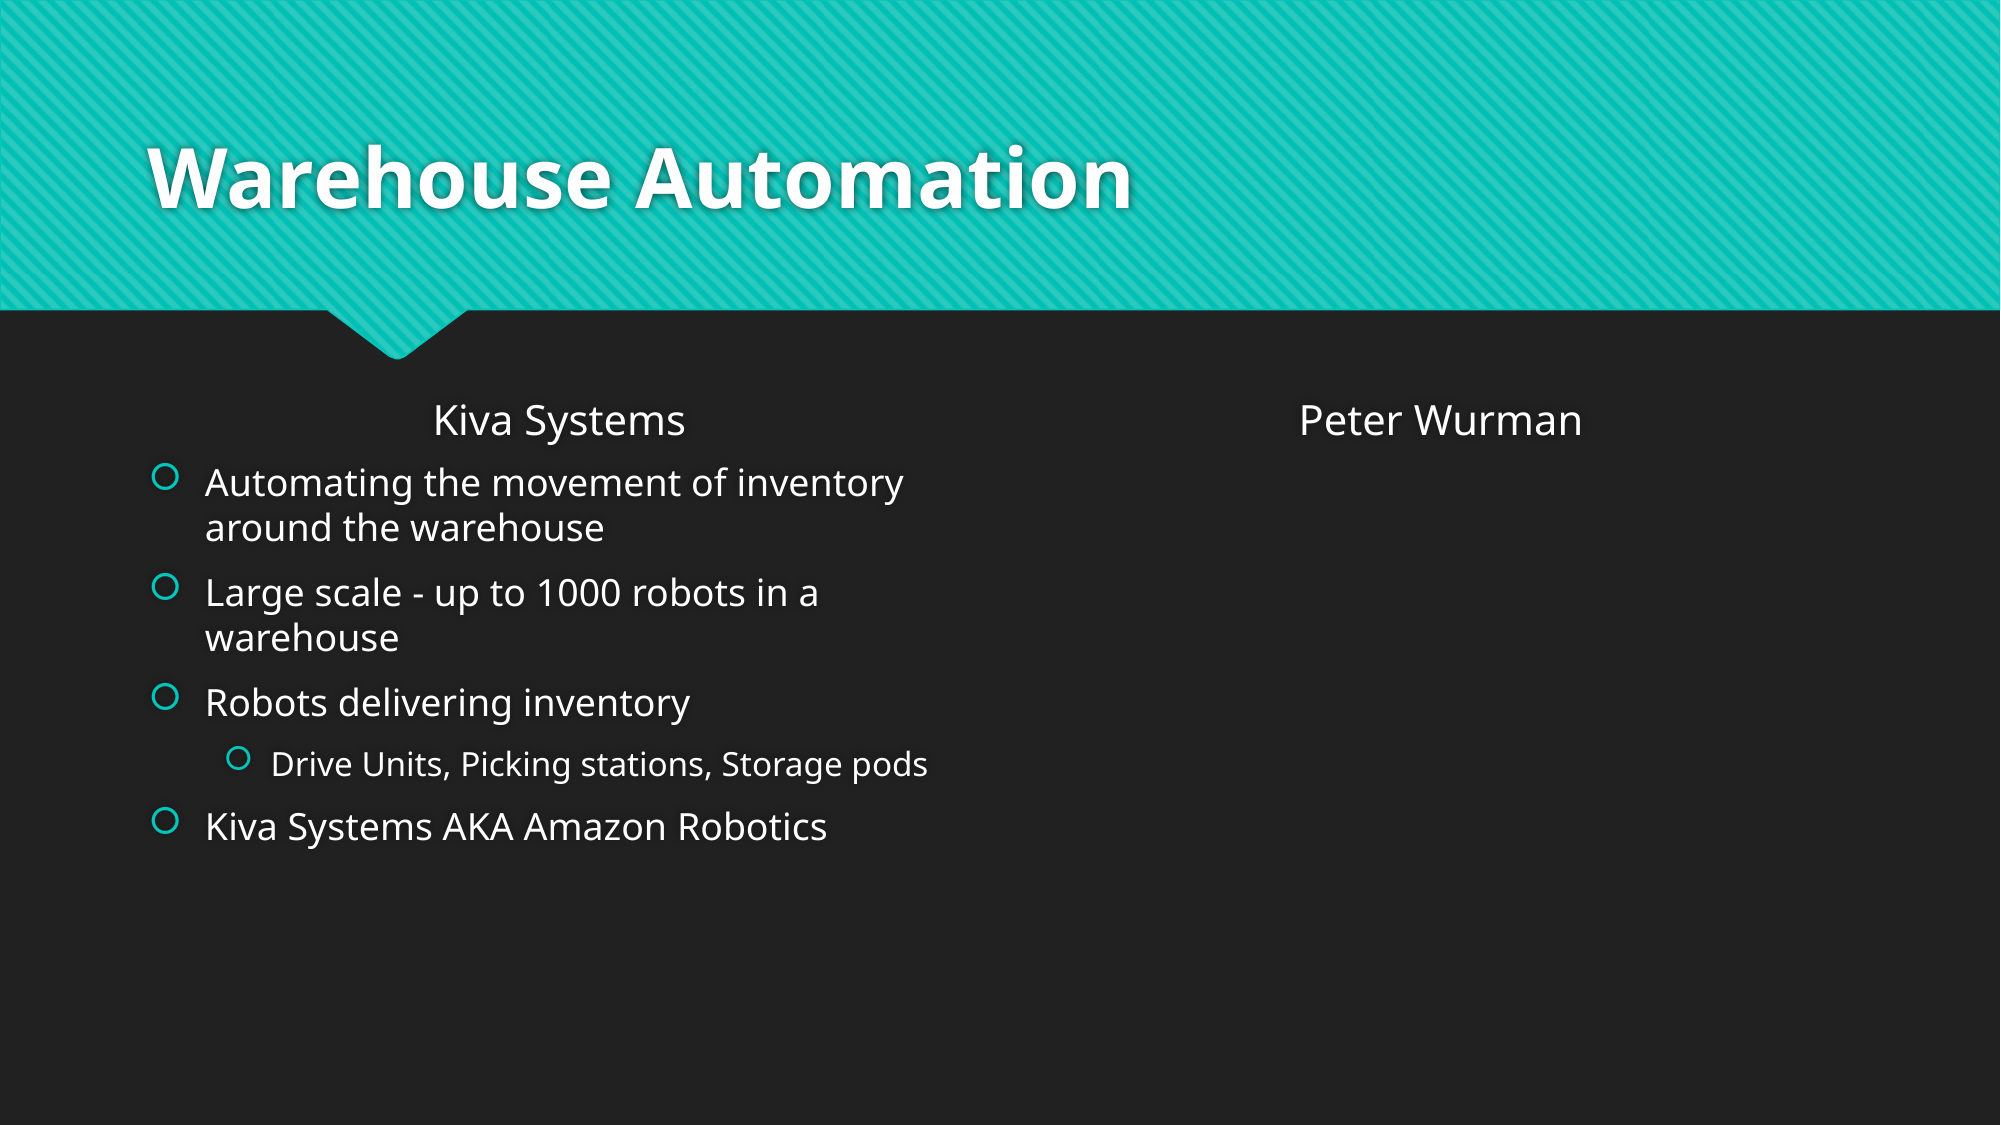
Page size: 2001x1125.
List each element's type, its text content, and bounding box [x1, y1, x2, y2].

title Warehouse Automation [132, 73, 1868, 233]
list Automating the movement of inventory around the warehouse Large scale - up to 1000 robots in a warehouse Robots delivering inventory Drive Units, Picking stations, Storage pods Kiva Systems AKA Amazon Robotics [133, 451, 985, 962]
list Peter Wurman [1014, 356, 1868, 452]
list Kiva Systems [133, 356, 985, 445]
